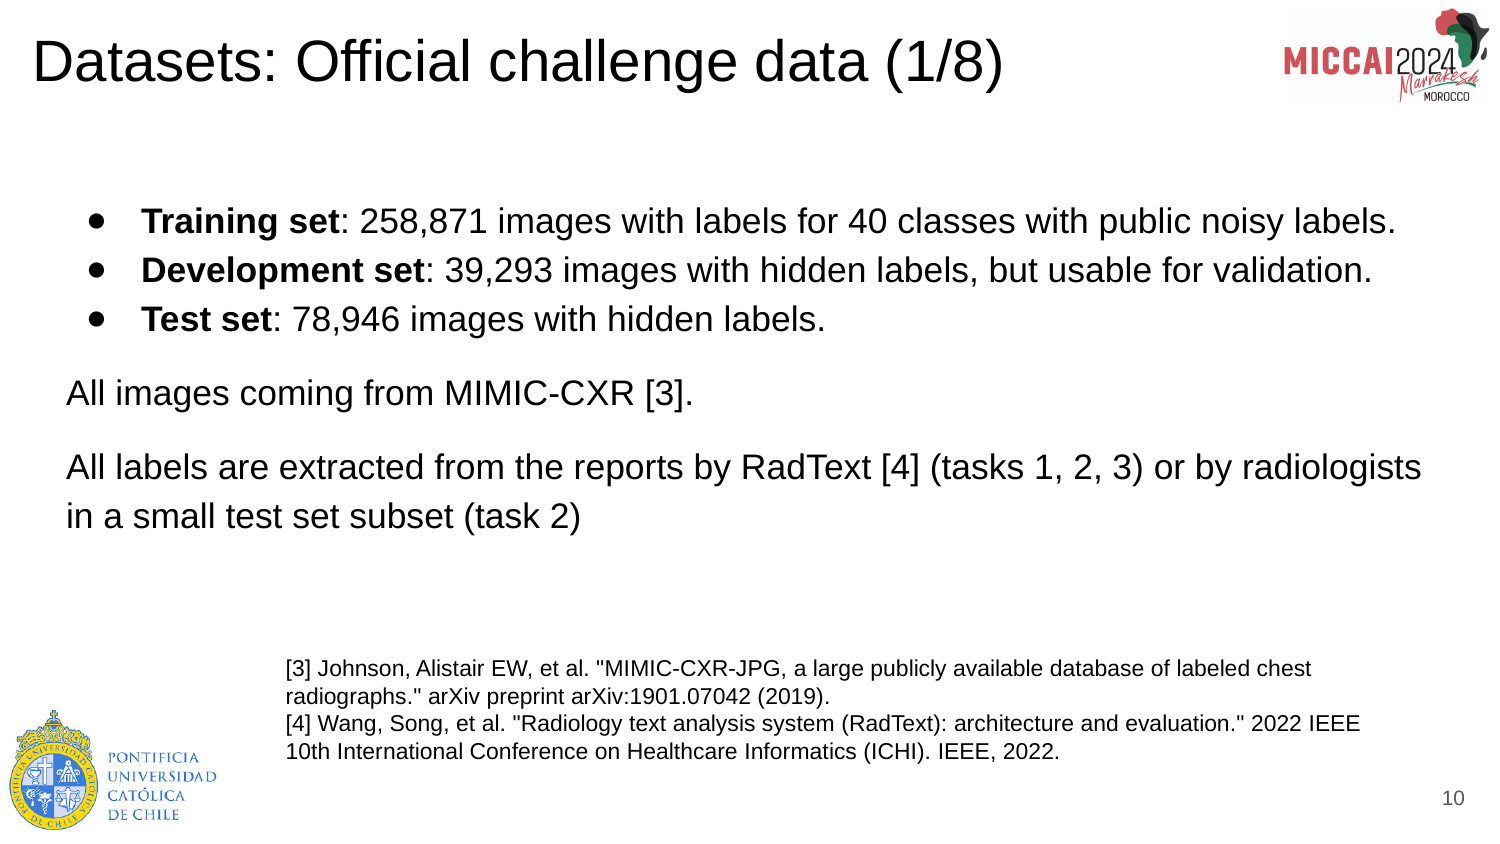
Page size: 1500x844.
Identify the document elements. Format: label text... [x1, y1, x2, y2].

picture [9, 710, 217, 830]
text_box [3] Johnson, Alistair EW, et al. "MIMIC-CXR-JPG, a large publicly available database of labeled chest radiographs." arXiv preprint arXiv:1901.07042 (2019). [4] Wang, Song, et al. "Radiology text analysis system (RadText): architecture and evaluation." 2022 IEEE 10th International Conference on Healthcare Informatics (ICHI). IEEE, 2022. [270, 638, 1380, 779]
picture [1283, 8, 1491, 103]
title Datasets: Official challenge data (1/8) [17, 8, 1088, 103]
slide_number ‹#› [1389, 764, 1480, 830]
list Training set: 258,871 images with labels for 40 classes with public noisy labels. Development set: 39,293 images with hidden labels, but usable for validation. Test set: 78,946 images with hidden labels. All images coming from MIMIC-CXR [3]. All labels are extracted from the reports by RadText [4] (tasks 1, 2, 3) or by radiologists in a small test set subset (task 2) [51, 176, 1449, 649]
